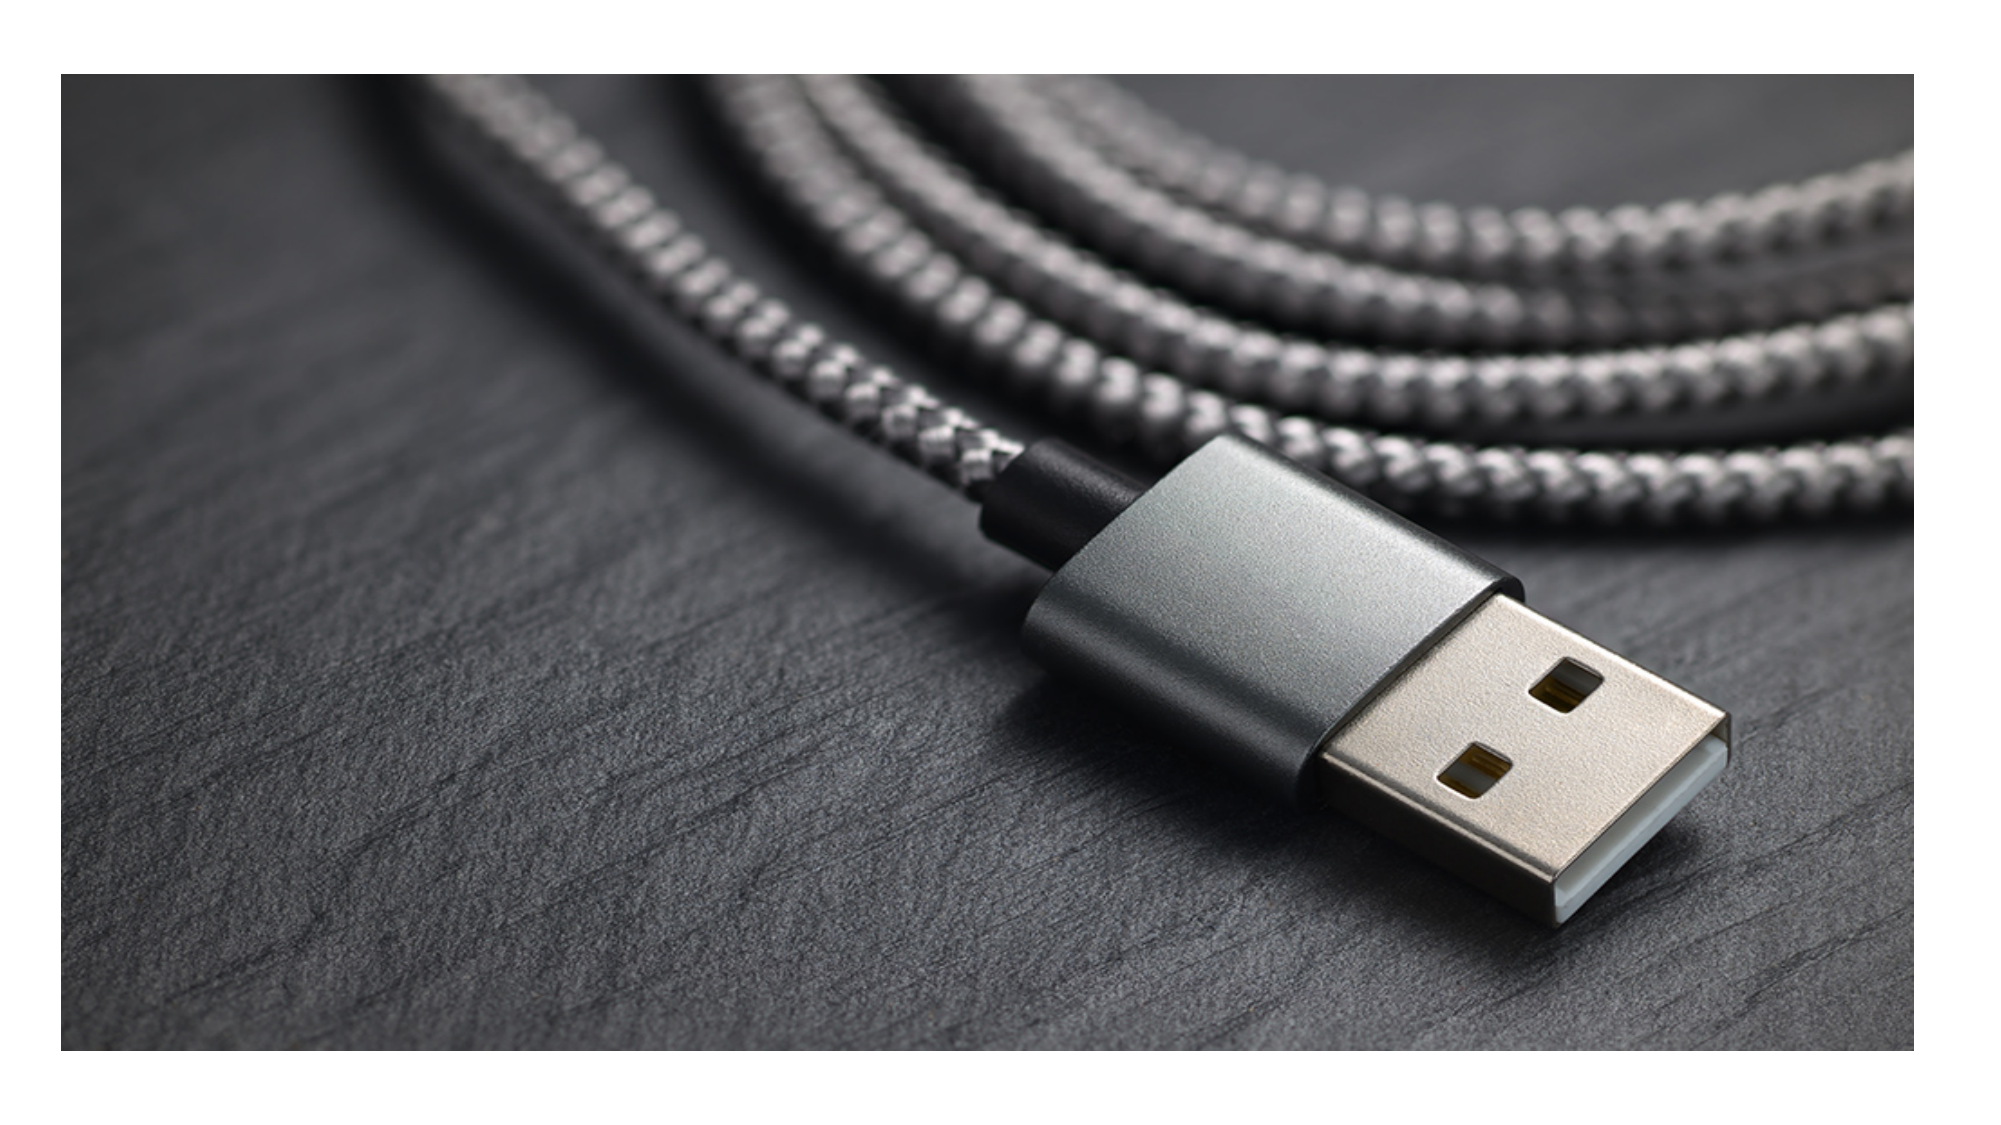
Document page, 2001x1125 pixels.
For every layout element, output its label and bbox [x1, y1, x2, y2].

picture [61, 74, 1914, 1051]
